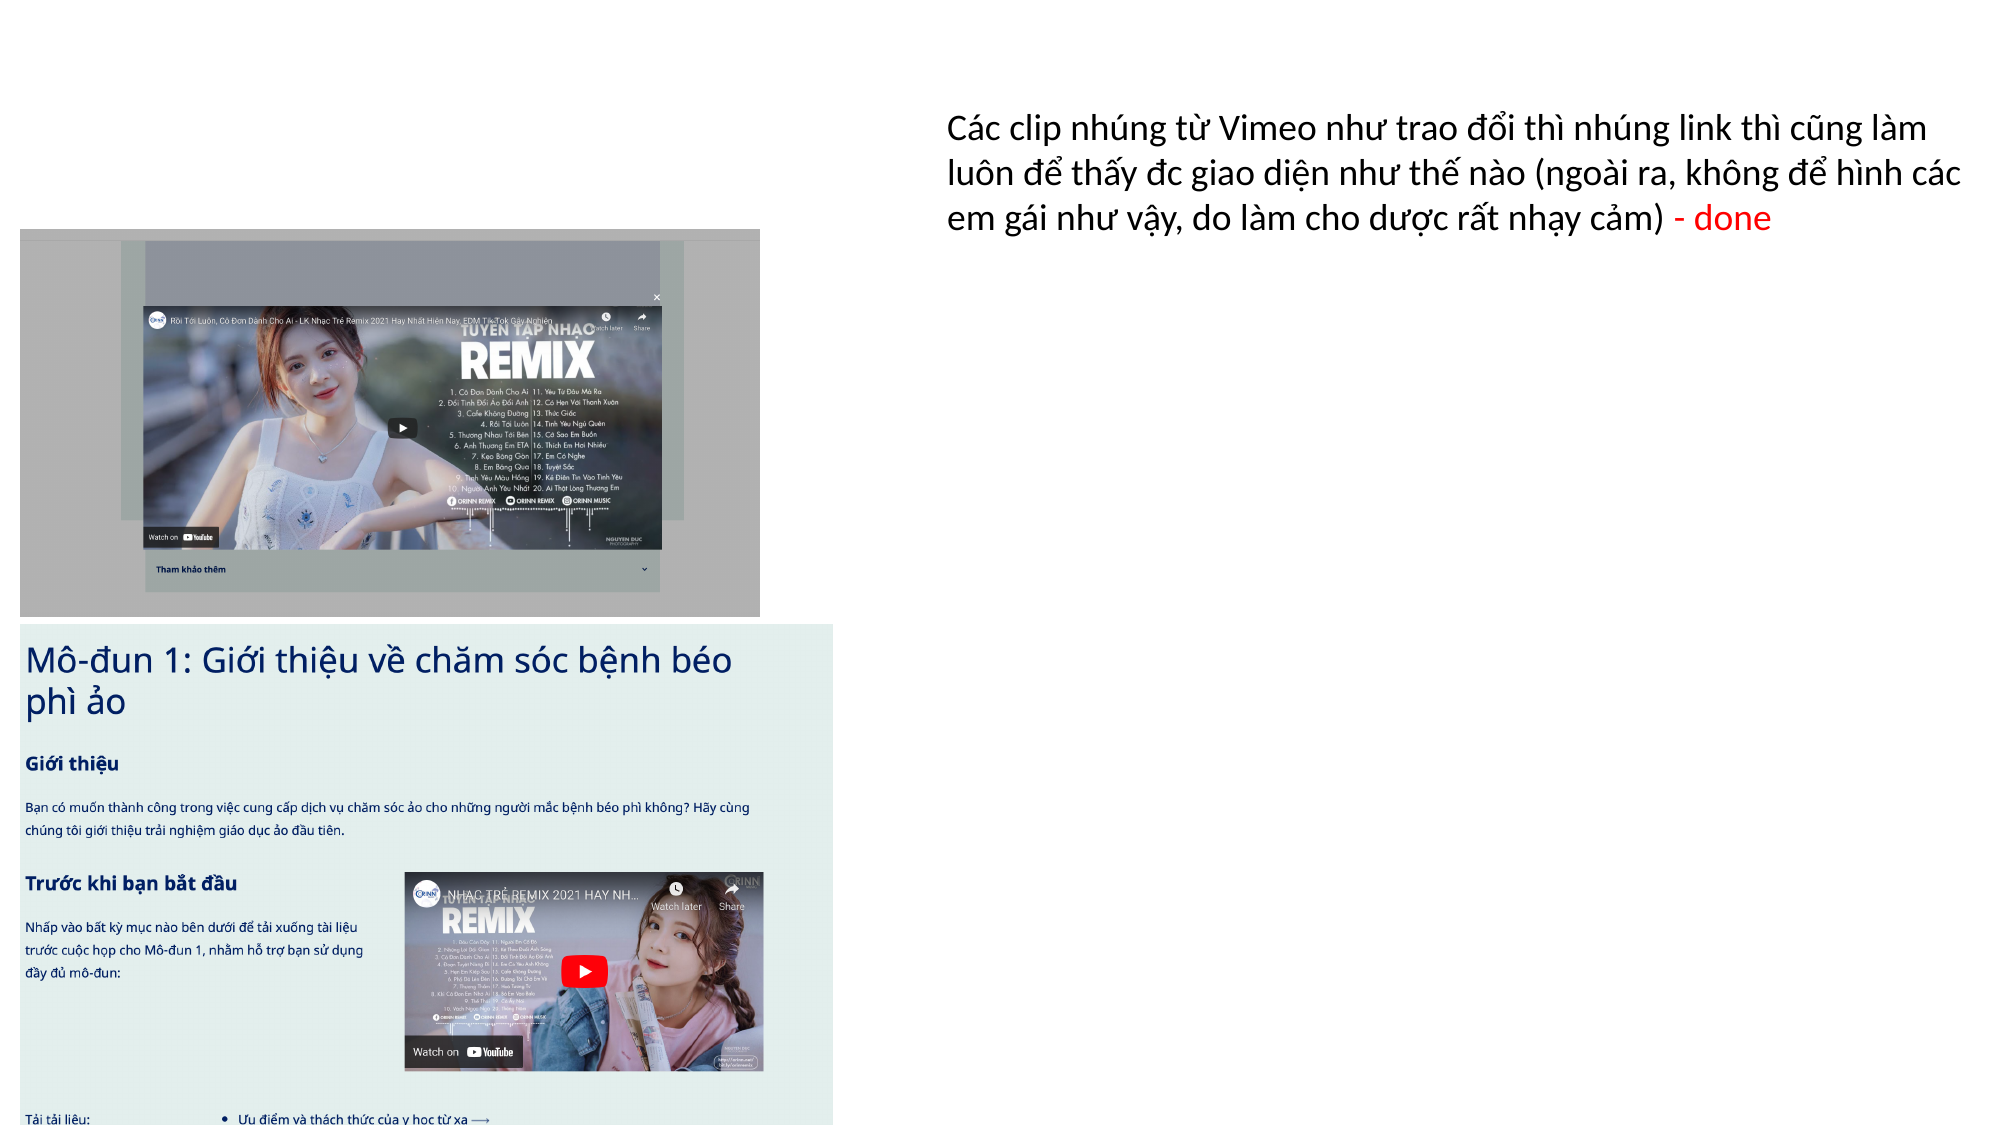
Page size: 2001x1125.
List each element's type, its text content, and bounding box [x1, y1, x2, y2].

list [20, 228, 760, 617]
text_box Các clip nhúng từ Vimeo như trao đổi thì nhúng link thì cũng làm luôn để thấy đc giao diện như thế nào (ngoài ra, không để hình các em gái như vậy, do làm cho dược rất nhạy cảm) - done [932, 95, 1981, 245]
picture [20, 624, 833, 1125]
